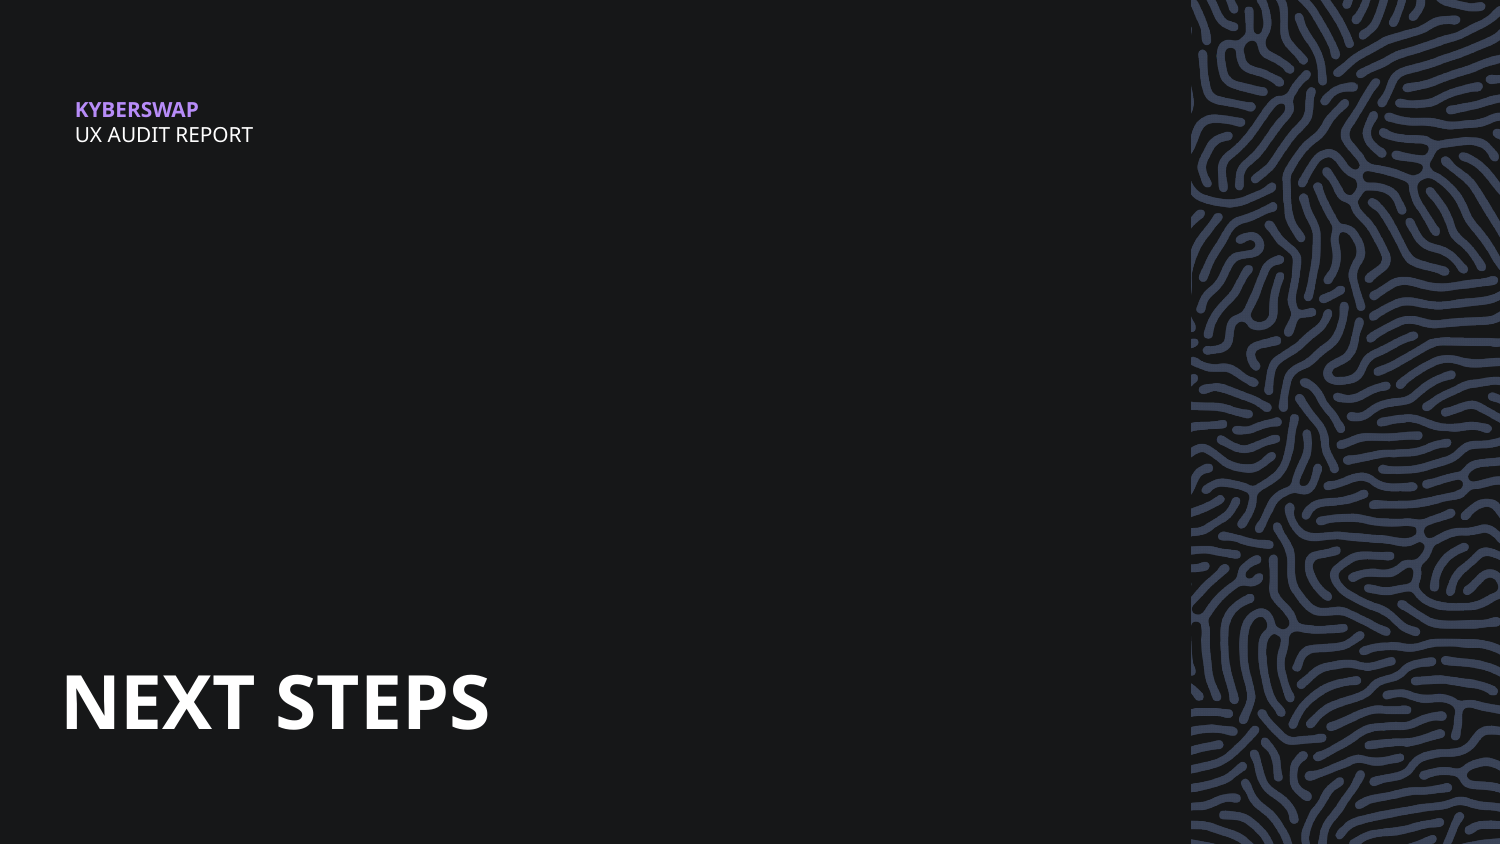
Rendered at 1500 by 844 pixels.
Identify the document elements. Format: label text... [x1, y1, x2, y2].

picture [1190, 0, 1500, 844]
text_box NEXT STEPS [45, 621, 775, 760]
text_box KYBERSWAP UX AUDIT REPORT [59, 82, 272, 162]
